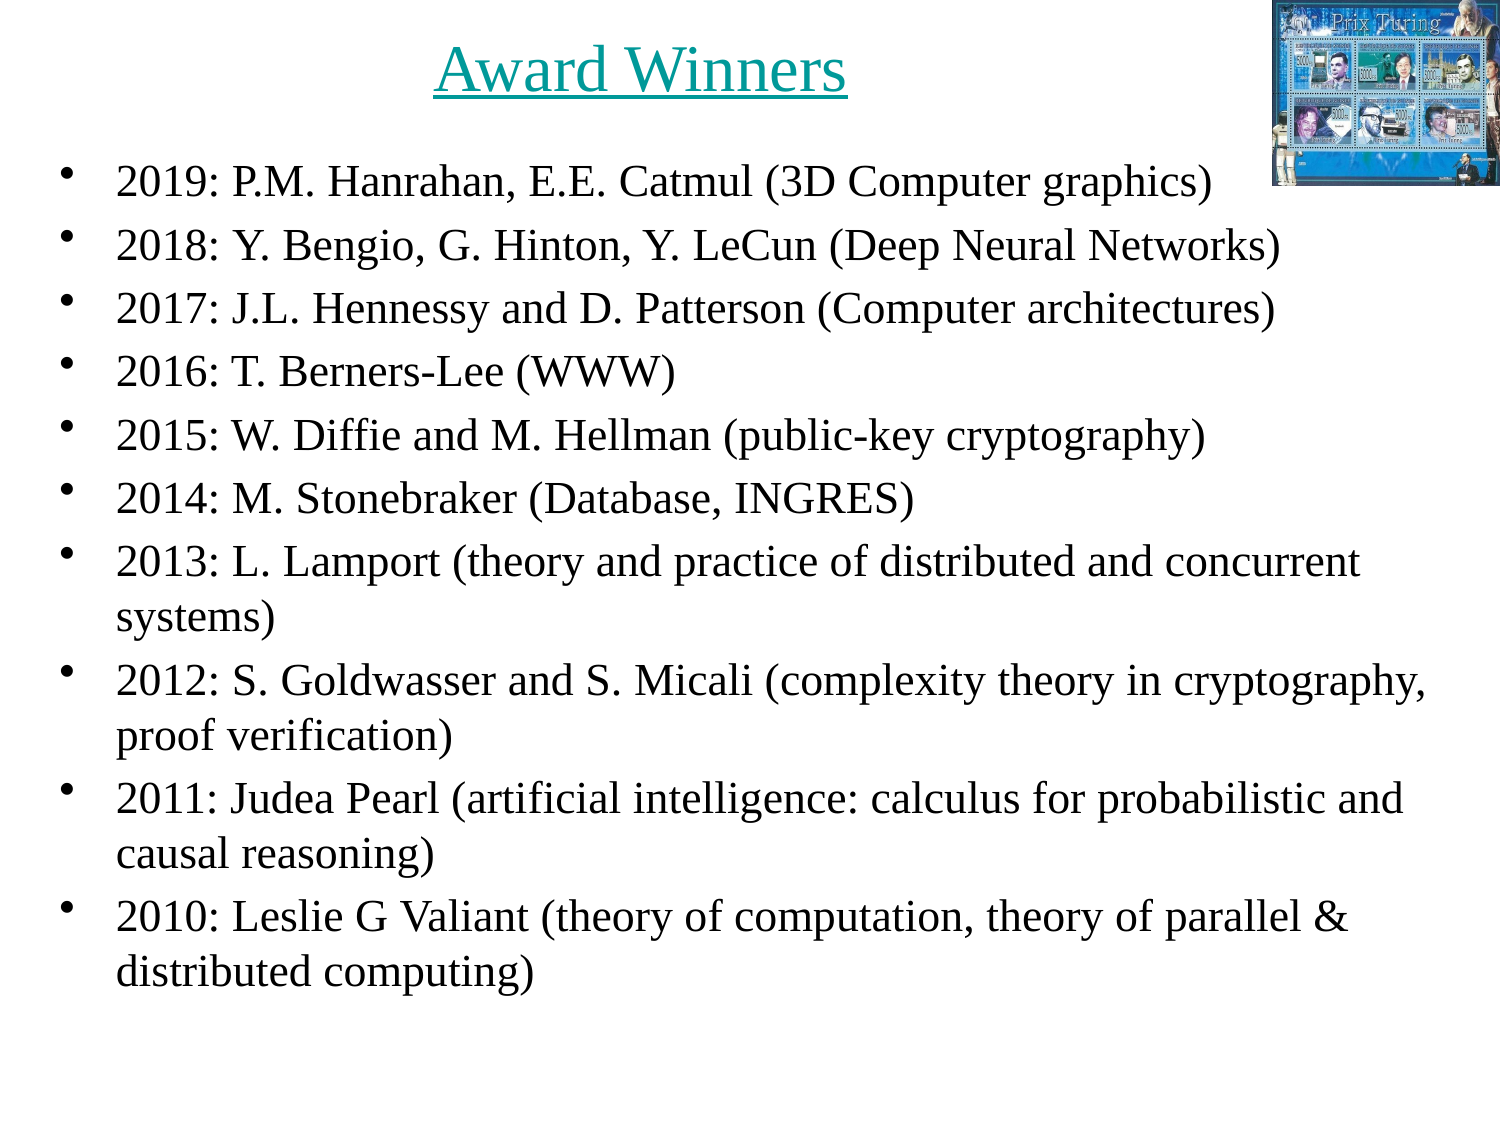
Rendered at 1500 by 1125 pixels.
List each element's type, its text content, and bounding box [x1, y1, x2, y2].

picture [1272, 0, 1500, 186]
title Award Winners [122, 0, 1159, 143]
list 2019: P.M. Hanrahan, E.E. Catmul (3D Computer graphics) 2018: Y. Bengio, G. Hinton, Y. LeCun (Deep Neural Networks) 2017: J.L. Hennessy and D. Patterson (Computer architectures) 2016: T. Berners-Lee (WWW) 2015: W. Diffie and M. Hellman (public-key cryptography) 2014: M. Stonebraker (Database, INGRES) 2013: L. Lamport (theory and practice of distributed and concurrent systems) 2012: S. Goldwasser and S. Micali (complexity theory in cryptography, proof verification) 2011: Judea Pearl (artificial intelligence: calculus for probabilistic and causal reasoning) 2010: Leslie G Valiant (theory of computation, theory of parallel & distributed computing) [44, 143, 1472, 1068]
